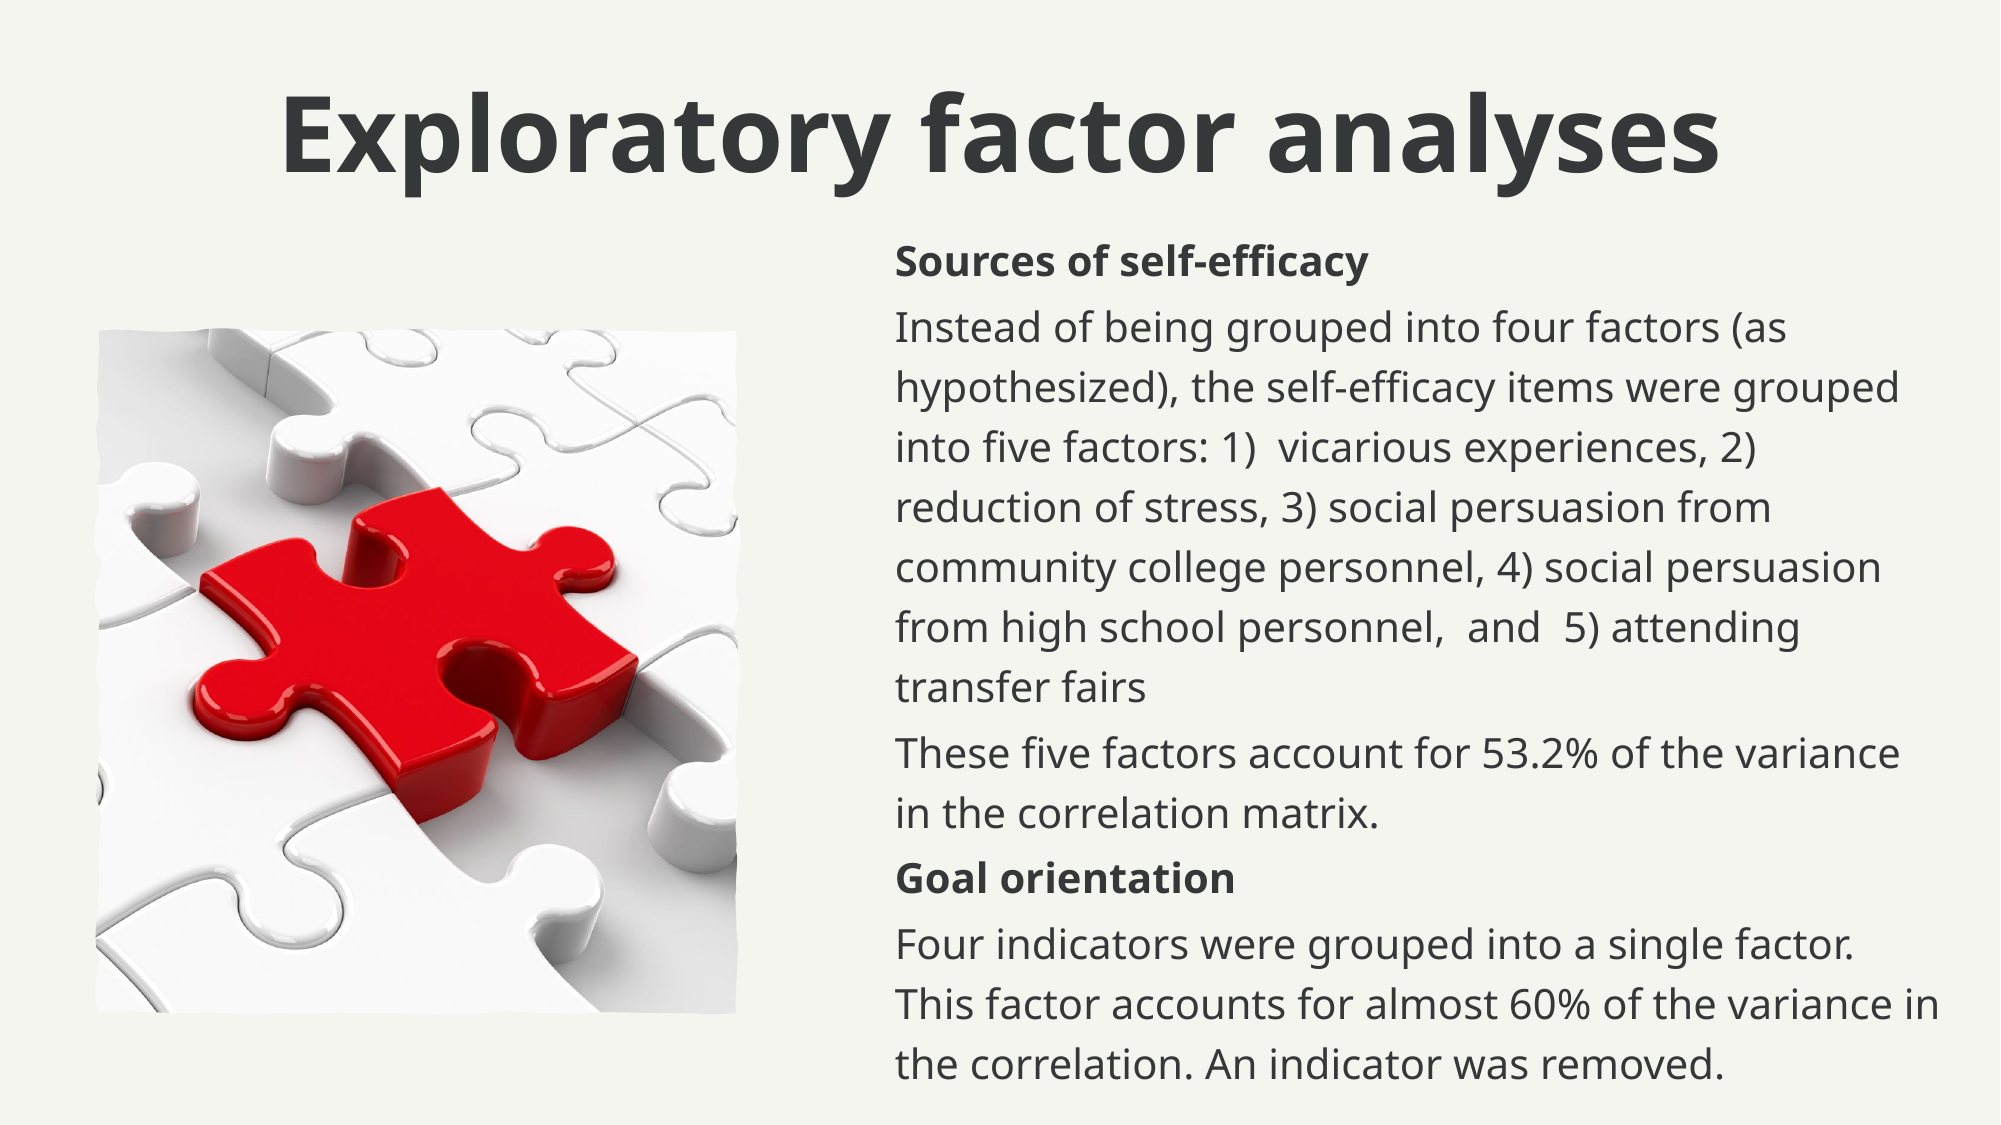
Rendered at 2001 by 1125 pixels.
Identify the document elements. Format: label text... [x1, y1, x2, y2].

title Exploratory factor analyses [93, 59, 1907, 201]
list Sources of self-efficacy Instead of being grouped into four factors (as hypothesized), the self-efficacy items were grouped into five factors: 1) vicarious experiences, 2) reduction of stress, 3) social persuasion from community college personnel, 4) social persuasion from high school personnel, and 5) attending transfer fairs These five factors account for 53.2% of the variance in the correlation matrix. Goal orientation Four indicators were grouped into a single factor. This factor accounts for almost 60% of the variance in the correlation. An indicator was removed. [804, 217, 1960, 1103]
picture [93, 328, 742, 1015]
